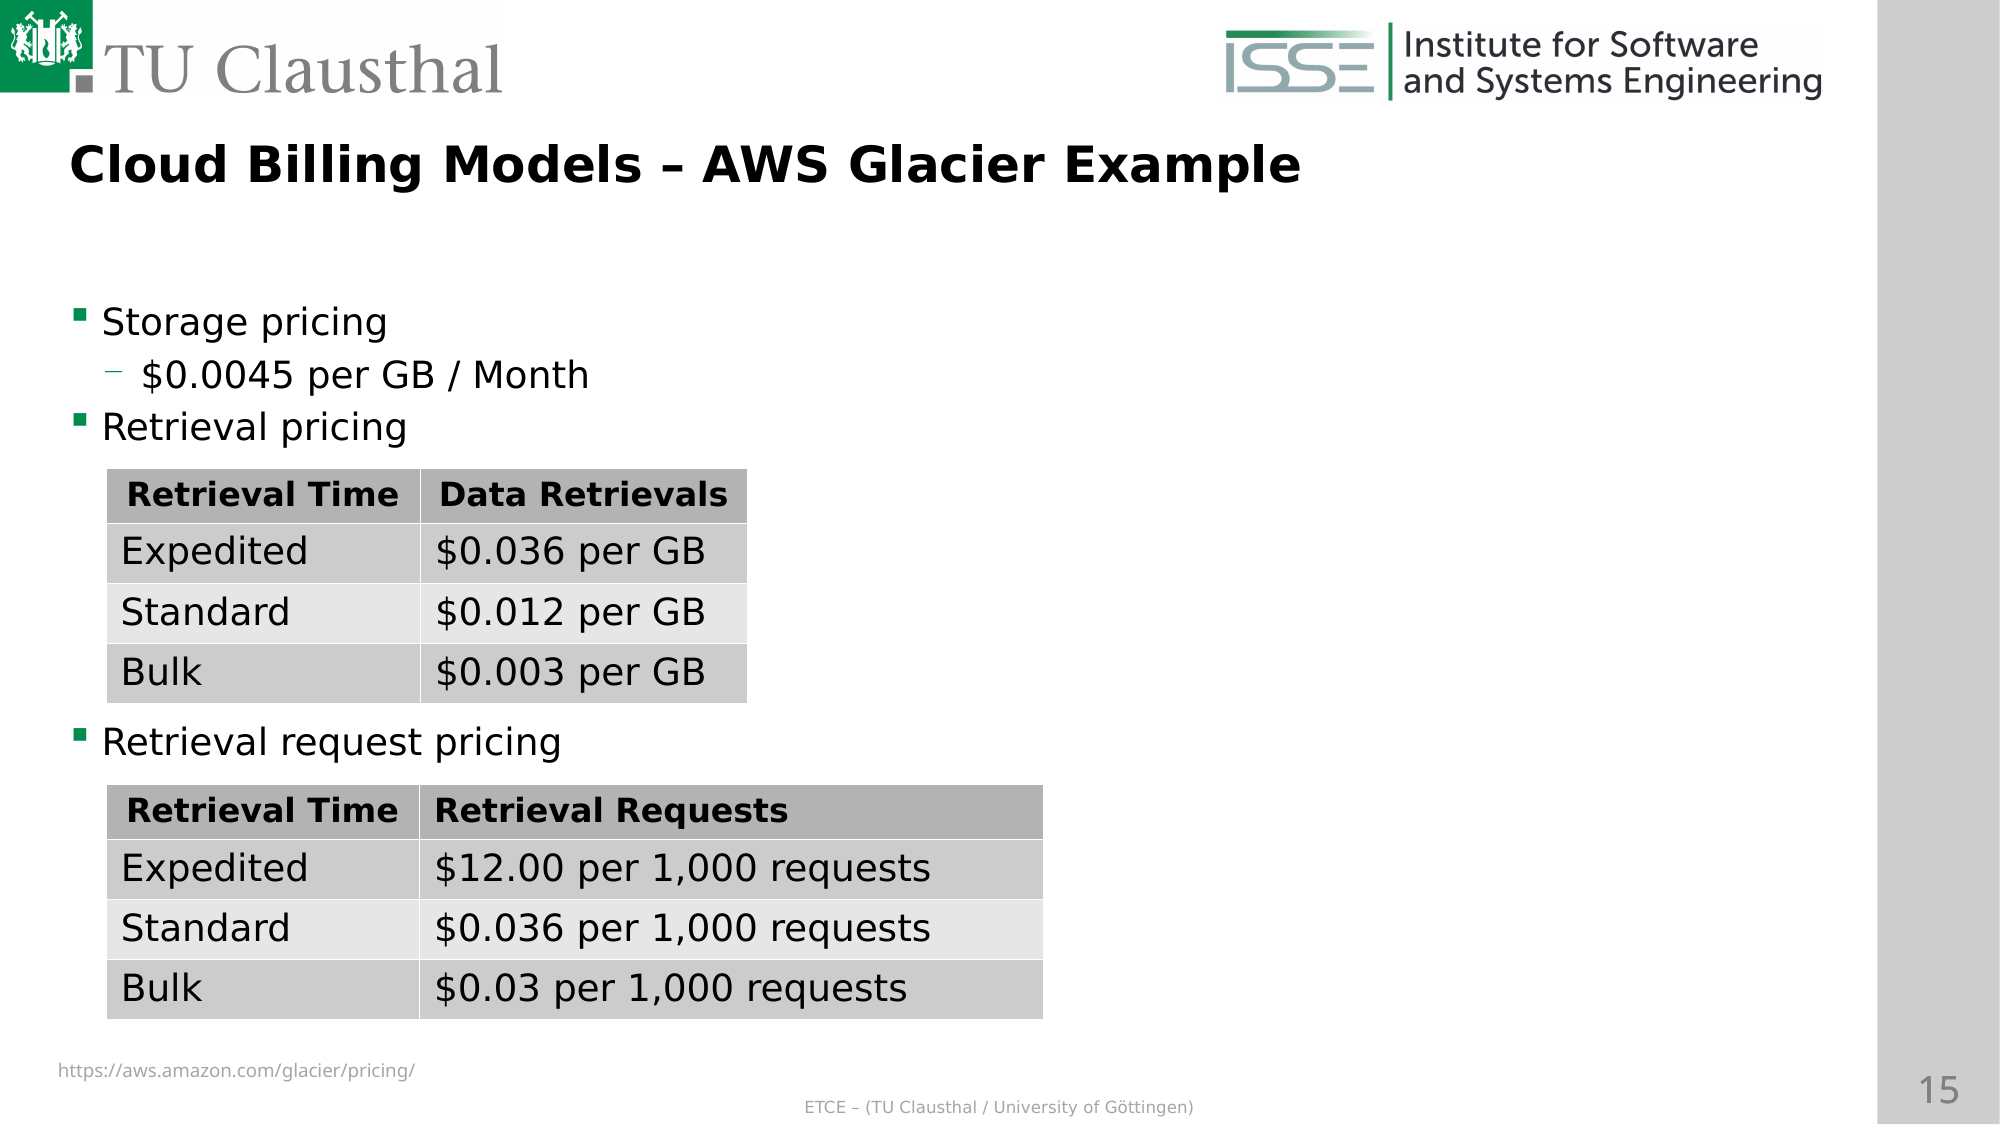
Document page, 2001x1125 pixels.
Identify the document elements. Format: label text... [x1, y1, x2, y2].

table_cell Standard [107, 584, 420, 643]
table_cell $0.036 per 1,000 requests [420, 900, 1043, 959]
picture [0, 0, 502, 93]
table_header Retrieval Time [107, 469, 420, 523]
table_cell $0.003 per GB [421, 644, 747, 703]
table_cell $12.00 per 1,000 requests [420, 840, 1043, 899]
table_cell $0.03 per 1,000 requests [420, 960, 1043, 1019]
table_cell $0.036 per GB [421, 524, 747, 583]
table_cell Bulk [107, 960, 419, 1019]
text_box Cloud Billing Models – AWS Glacier Example [54, 125, 1819, 196]
text_box Storage pricing $0.0045 per GB / Month Retrieval pricing Retrieval request pricing [54, 196, 1819, 1023]
text_box https://aws.amazon.com/glacier/pricing/ [43, 1051, 1233, 1089]
table_header Retrieval Requests [420, 785, 1043, 839]
table_cell $0.012 per GB [421, 584, 747, 643]
table_header Retrieval Time [107, 785, 419, 839]
table_header Data Retrievals [421, 469, 747, 523]
table_cell Expedited [107, 840, 419, 899]
picture [1218, 22, 1827, 107]
table_cell Expedited [107, 524, 420, 583]
table_cell Standard [107, 900, 419, 959]
table_cell Bulk [107, 644, 420, 703]
